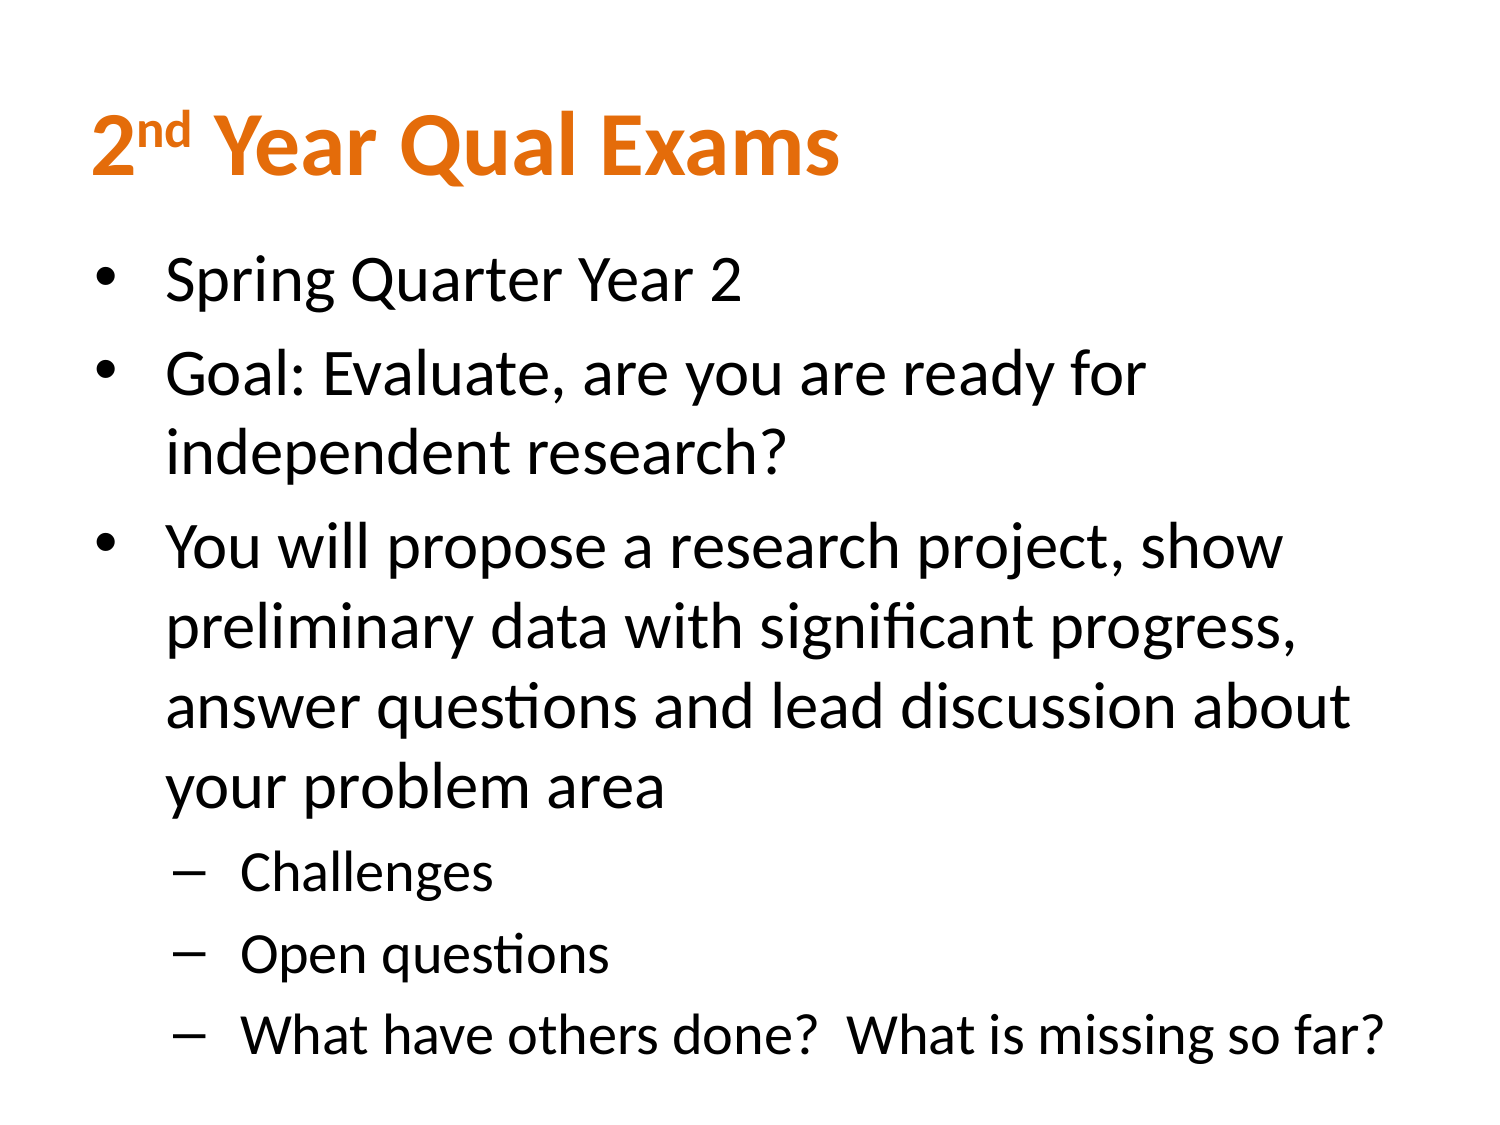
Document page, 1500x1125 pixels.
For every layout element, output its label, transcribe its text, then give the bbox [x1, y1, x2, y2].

title 2nd Year Qual Exams [75, 45, 1425, 219]
list Spring Quarter Year 2 Goal: Evaluate, are you are ready for independent research? You will propose a research project, show preliminary data with significant progress, answer questions and lead discussion about your problem area Challenges Open questions What have others done? What is missing so far? [75, 219, 1425, 963]
